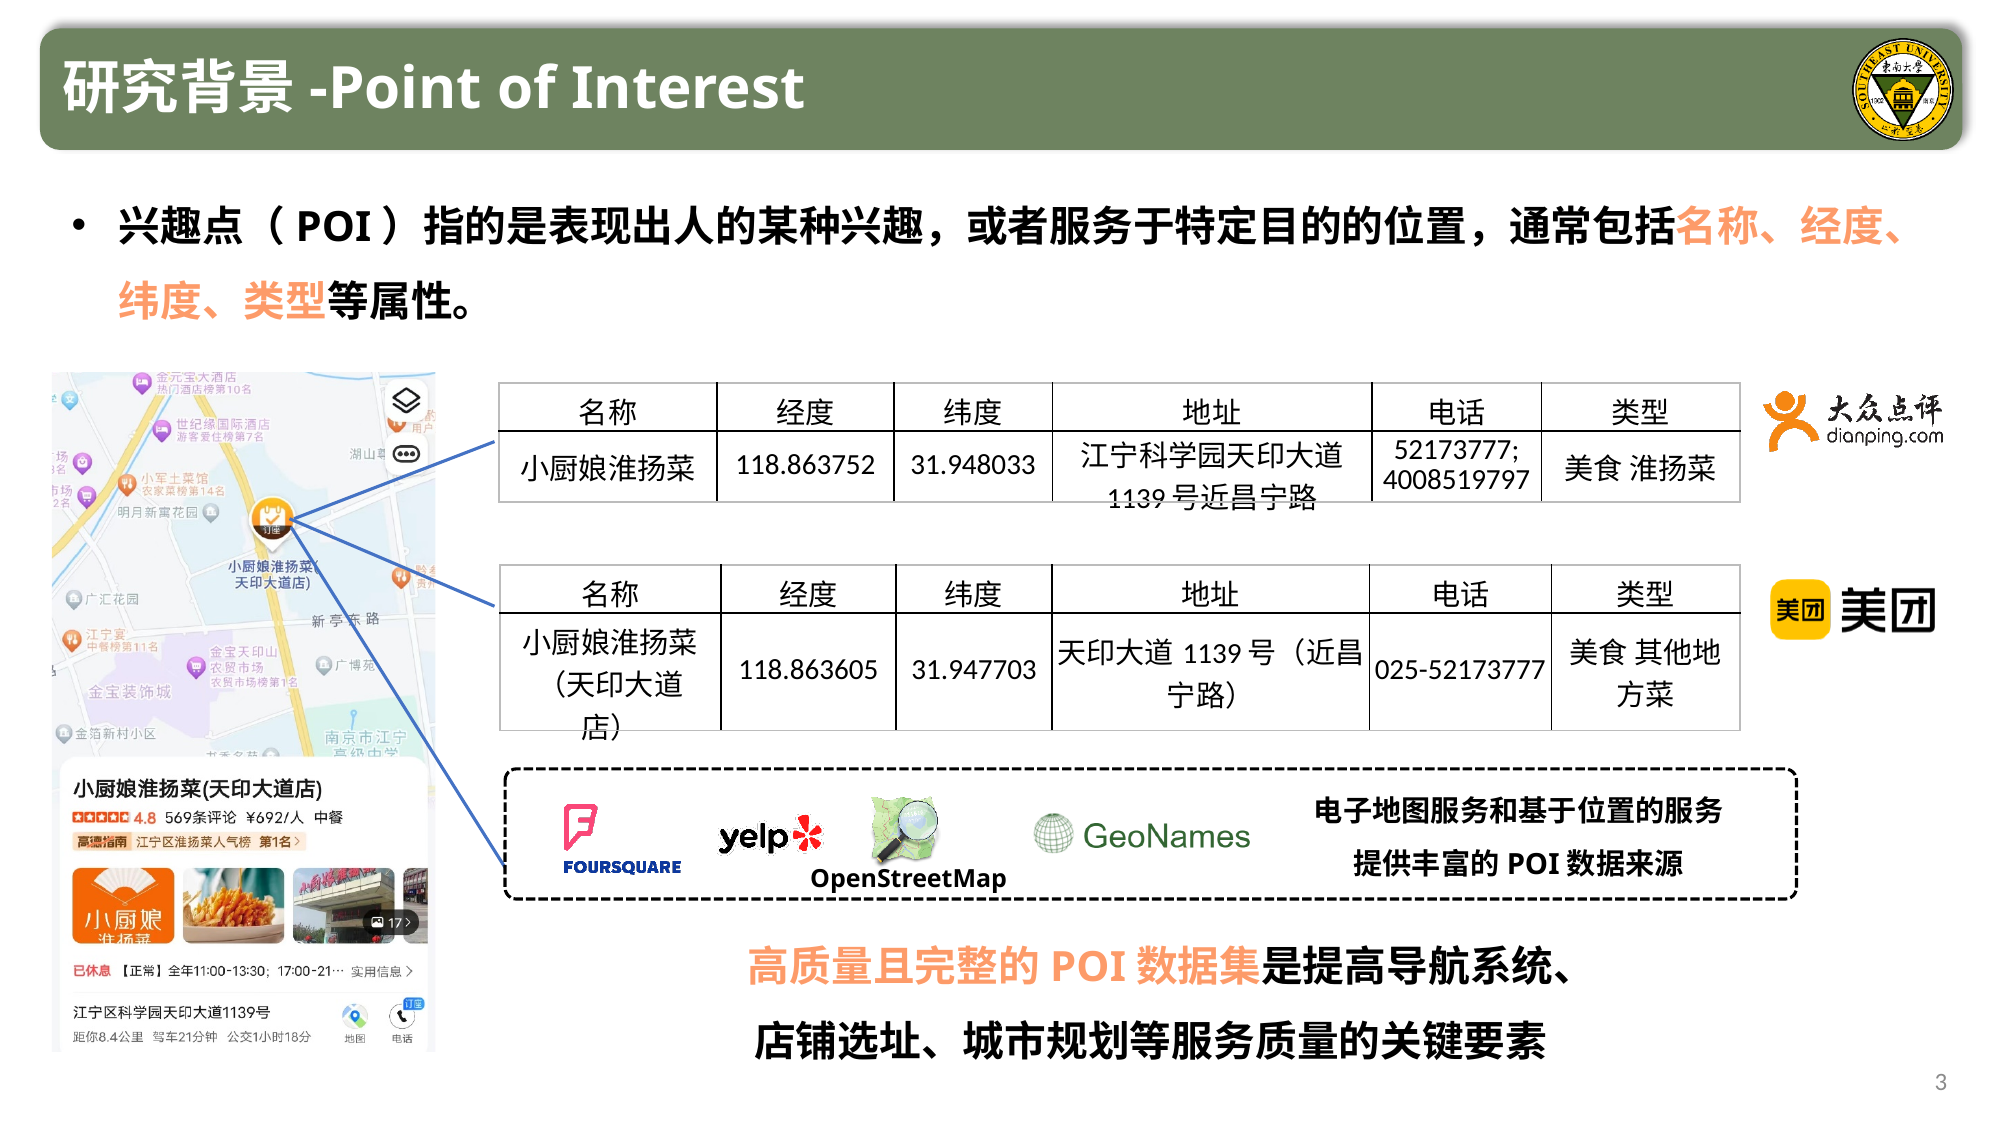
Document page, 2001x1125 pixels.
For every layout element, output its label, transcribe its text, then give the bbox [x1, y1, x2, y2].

table_header 纬度 [897, 566, 1051, 612]
table_cell 118.863605 [722, 614, 895, 730]
table_cell 江宁科学园天印大道 1139号近昌宁路 [1053, 432, 1371, 501]
table_header 名称 [506, 566, 720, 612]
picture [564, 804, 681, 875]
picture [1763, 391, 1943, 452]
picture [51, 372, 436, 1052]
picture [716, 812, 824, 856]
picture [1770, 579, 1935, 640]
text_box 兴趣点（POI）指的是表现出人的某种兴趣，或者服务于特定目的的位置，通常包括名称、经度、纬度、类型等属性。 [56, 167, 1943, 332]
list 研究背景-Point of Interest [47, 42, 1709, 136]
table_cell 31.947703 [897, 614, 1051, 730]
picture [868, 796, 941, 869]
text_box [289, 518, 495, 607]
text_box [290, 526, 506, 868]
table_header 电话 [1373, 384, 1541, 430]
picture [1852, 38, 1954, 141]
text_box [294, 441, 495, 519]
table_header 经度 [718, 384, 893, 430]
table_header 电话 [1370, 566, 1551, 612]
table_cell 31.948033 [895, 432, 1052, 501]
text_box 电子地图服务和基于位置的服务 提供丰富的POI数据来源 [1787, 767, 1807, 888]
table_cell 美食 其他地方菜 [1552, 614, 1739, 730]
table_header 经度 [722, 566, 895, 612]
text_box [504, 767, 1798, 901]
text_box 高质量且完整的POI数据集是提高导航系统、店铺选址、城市规划等服务质量的关键要素 [729, 906, 1573, 1072]
table_header 类型 [1552, 566, 1739, 612]
table_header 名称 [500, 384, 716, 430]
table_cell 美食 淮扬菜 [1542, 432, 1739, 501]
table_cell 118.863752 [718, 432, 893, 501]
table_header 类型 [1542, 384, 1739, 430]
picture [1027, 810, 1256, 859]
table_header 地址 [1053, 566, 1369, 612]
table_cell 52173777; 4008519797 [1373, 432, 1541, 501]
table_cell 025-52173777 [1370, 614, 1551, 730]
table_header 纬度 [895, 384, 1052, 430]
table_cell 小厨娘淮扬菜 （天印大道店） [506, 614, 720, 730]
table_cell 天印大道1139号（近昌宁路） [1053, 614, 1369, 730]
table_header 地址 [1053, 384, 1371, 430]
table_cell 小厨娘淮扬菜 [500, 432, 716, 501]
slide_number 3 [1843, 1051, 1963, 1111]
